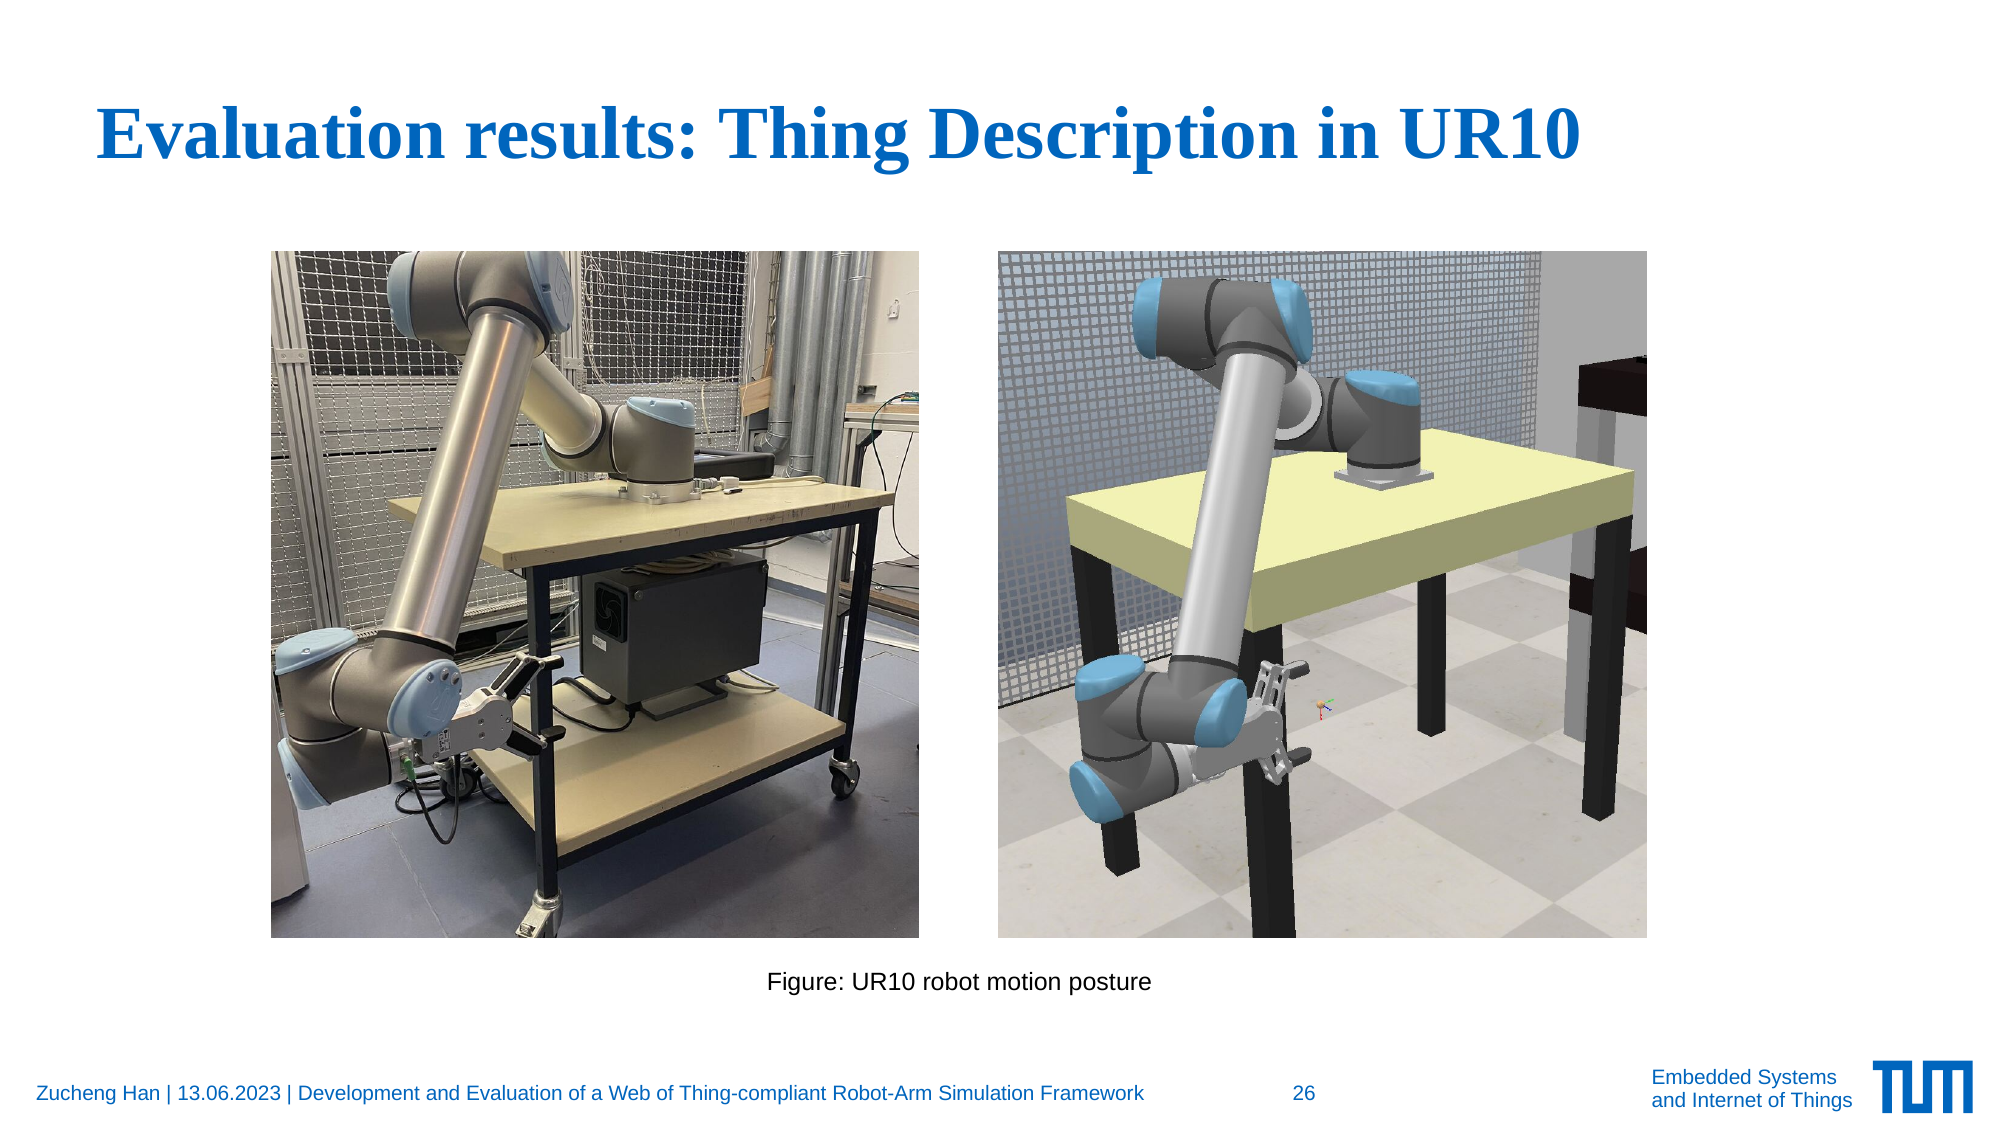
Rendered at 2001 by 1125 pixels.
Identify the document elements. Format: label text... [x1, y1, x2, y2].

picture [270, 251, 919, 938]
picture [998, 251, 1647, 938]
text_box Evaluation results: Thing Description in UR10 [96, 83, 1939, 175]
slide_number 26 [1212, 1061, 1398, 1122]
text_box Figure: UR10 robot motion posture [752, 957, 1469, 1003]
footer Zucheng Han | 13.06.2023 | Development and Evaluation of a Web of Thing-compliant Robot-Arm Simulation Framework [36, 1061, 1212, 1122]
